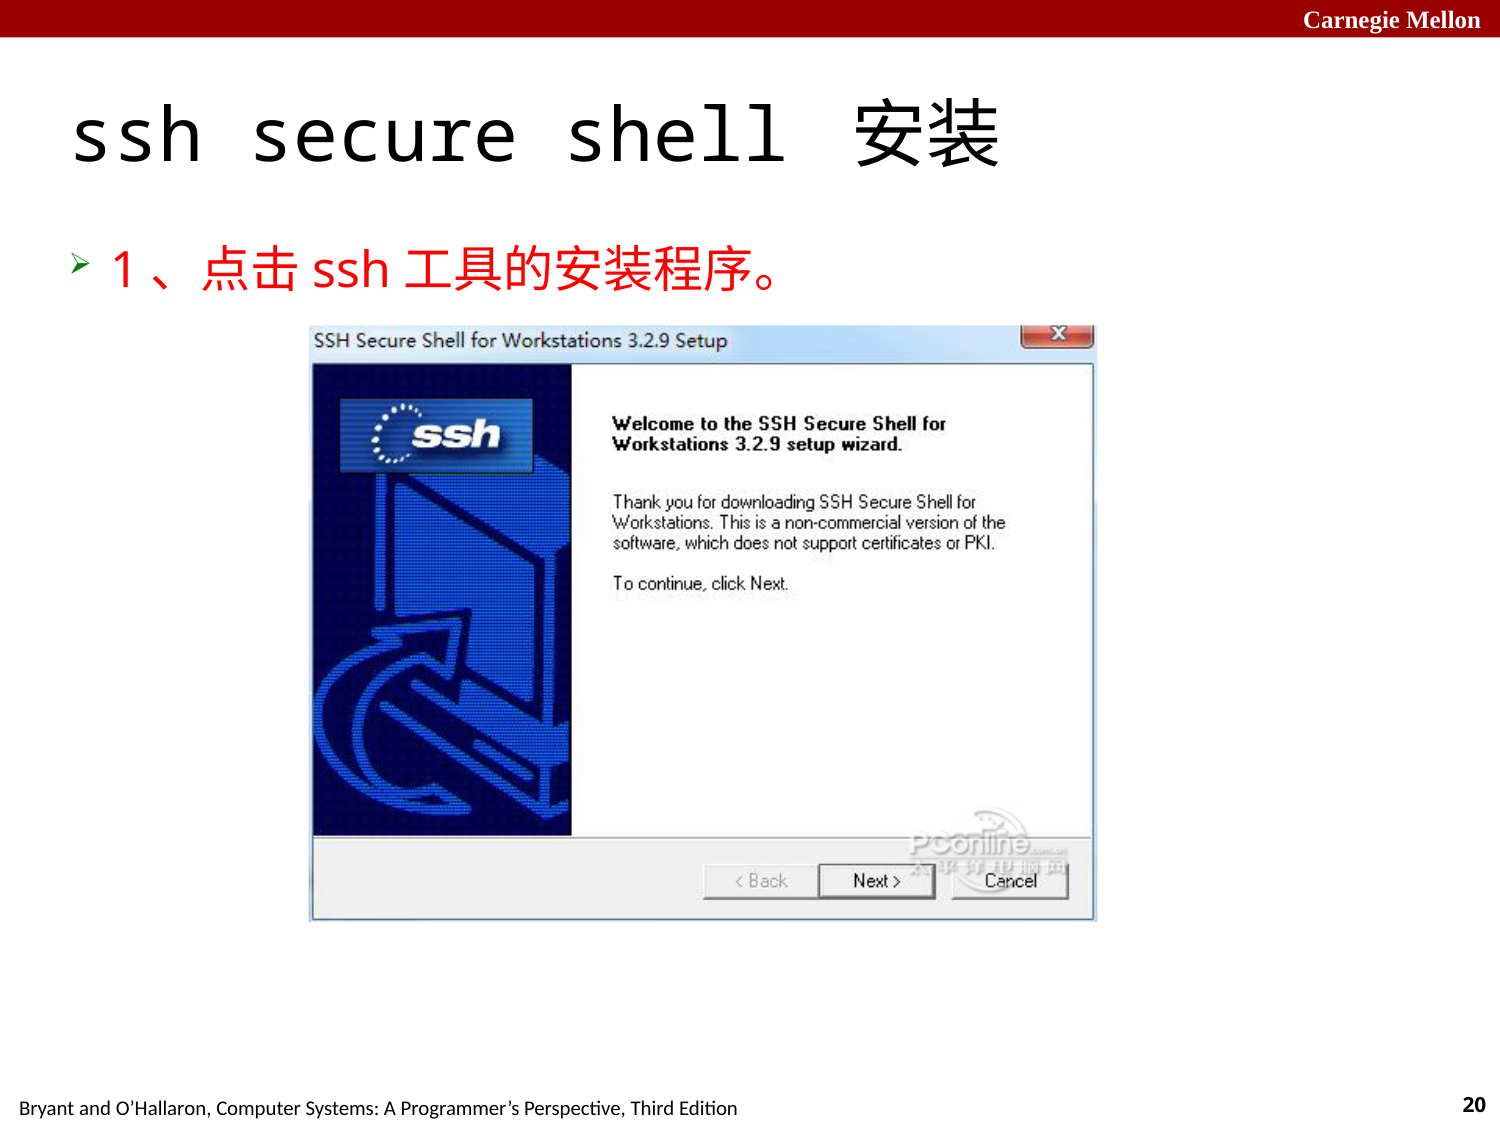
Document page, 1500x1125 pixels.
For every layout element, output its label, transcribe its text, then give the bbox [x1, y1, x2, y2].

title ssh secure shell 安装 [62, 41, 1438, 222]
text_box 1、点击ssh工具的安装程序。 [62, 201, 1413, 286]
picture [305, 324, 1099, 923]
